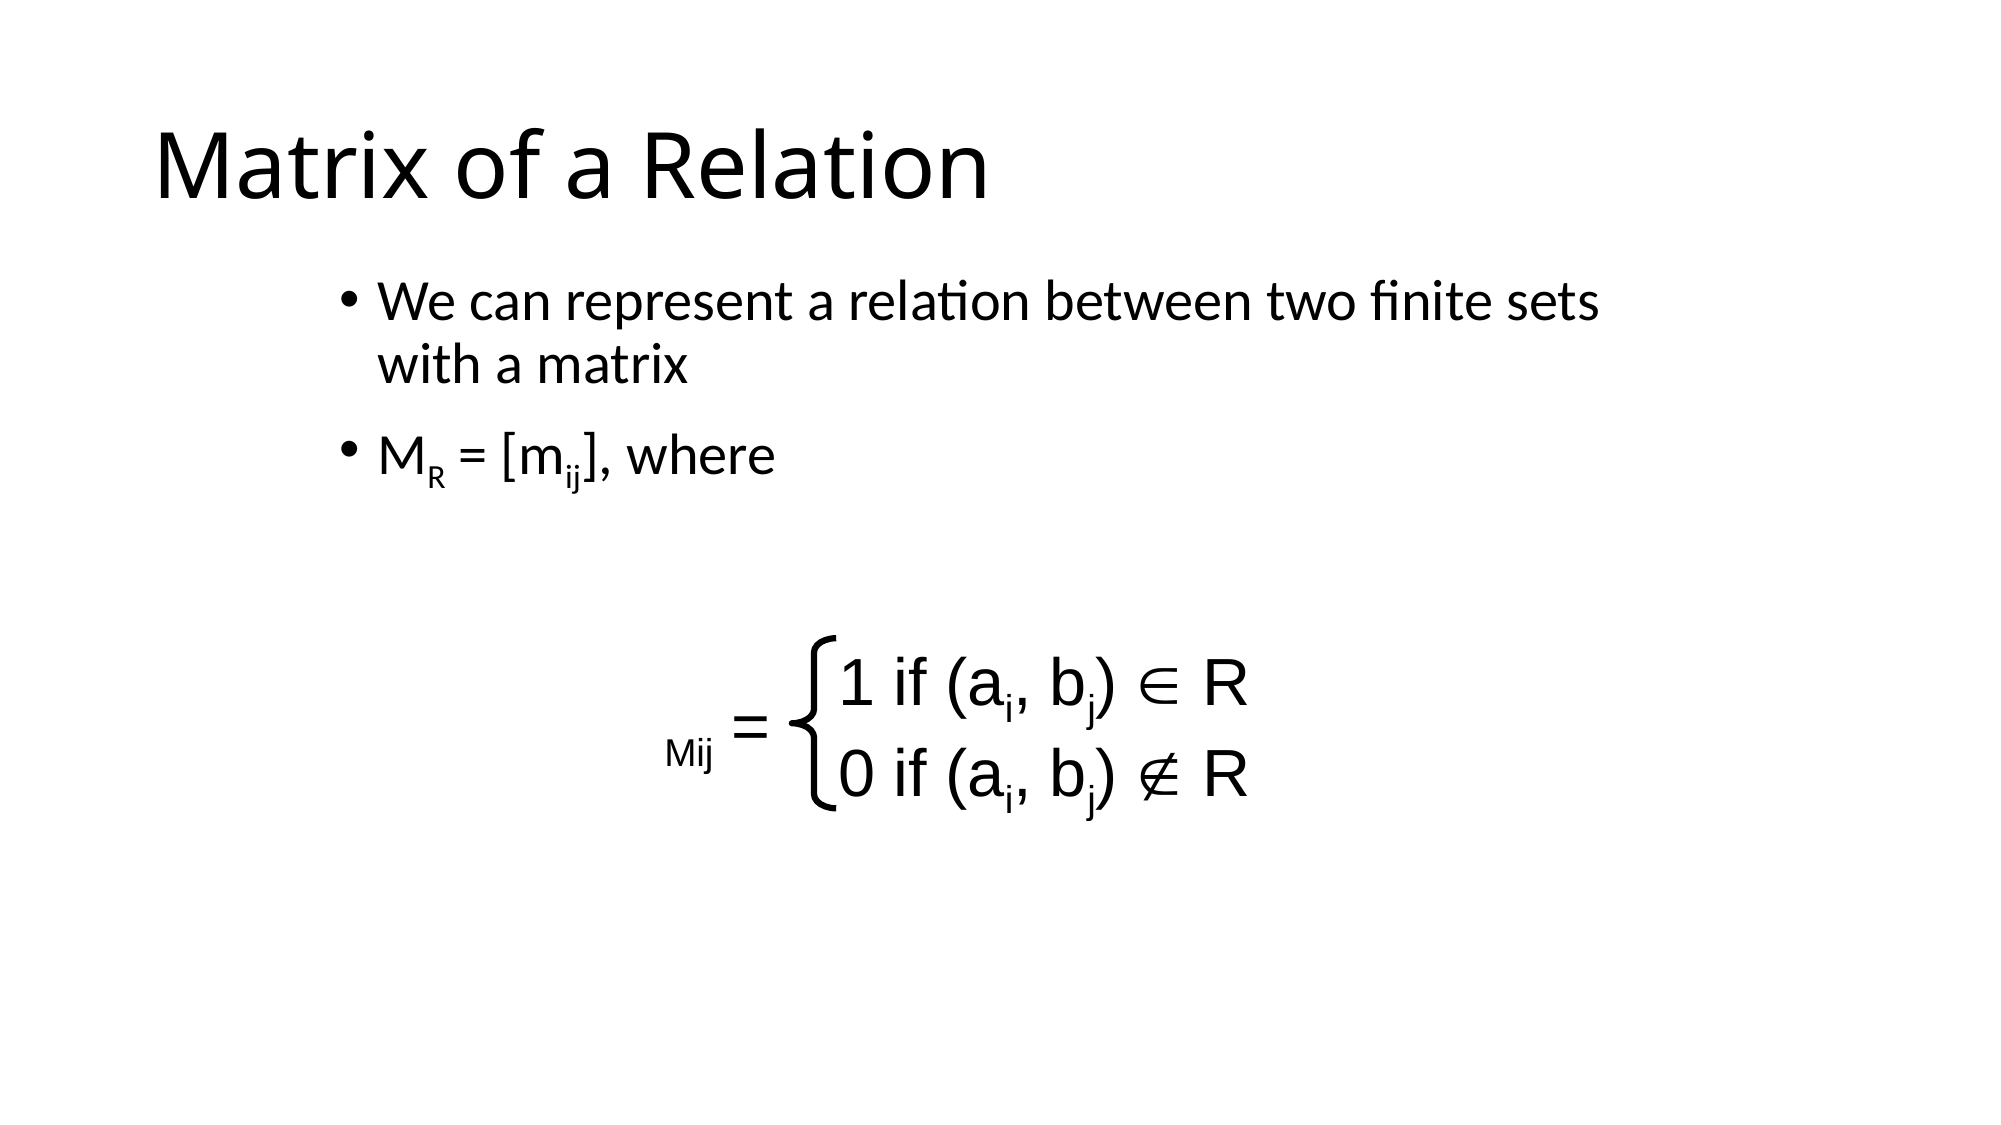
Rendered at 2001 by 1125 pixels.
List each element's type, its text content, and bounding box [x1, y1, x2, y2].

title Matrix of a Relation [137, 59, 1863, 278]
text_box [489, 631, 1441, 809]
list We can represent a relation between two finite sets with a matrix MR = [mij], where [324, 262, 1675, 557]
